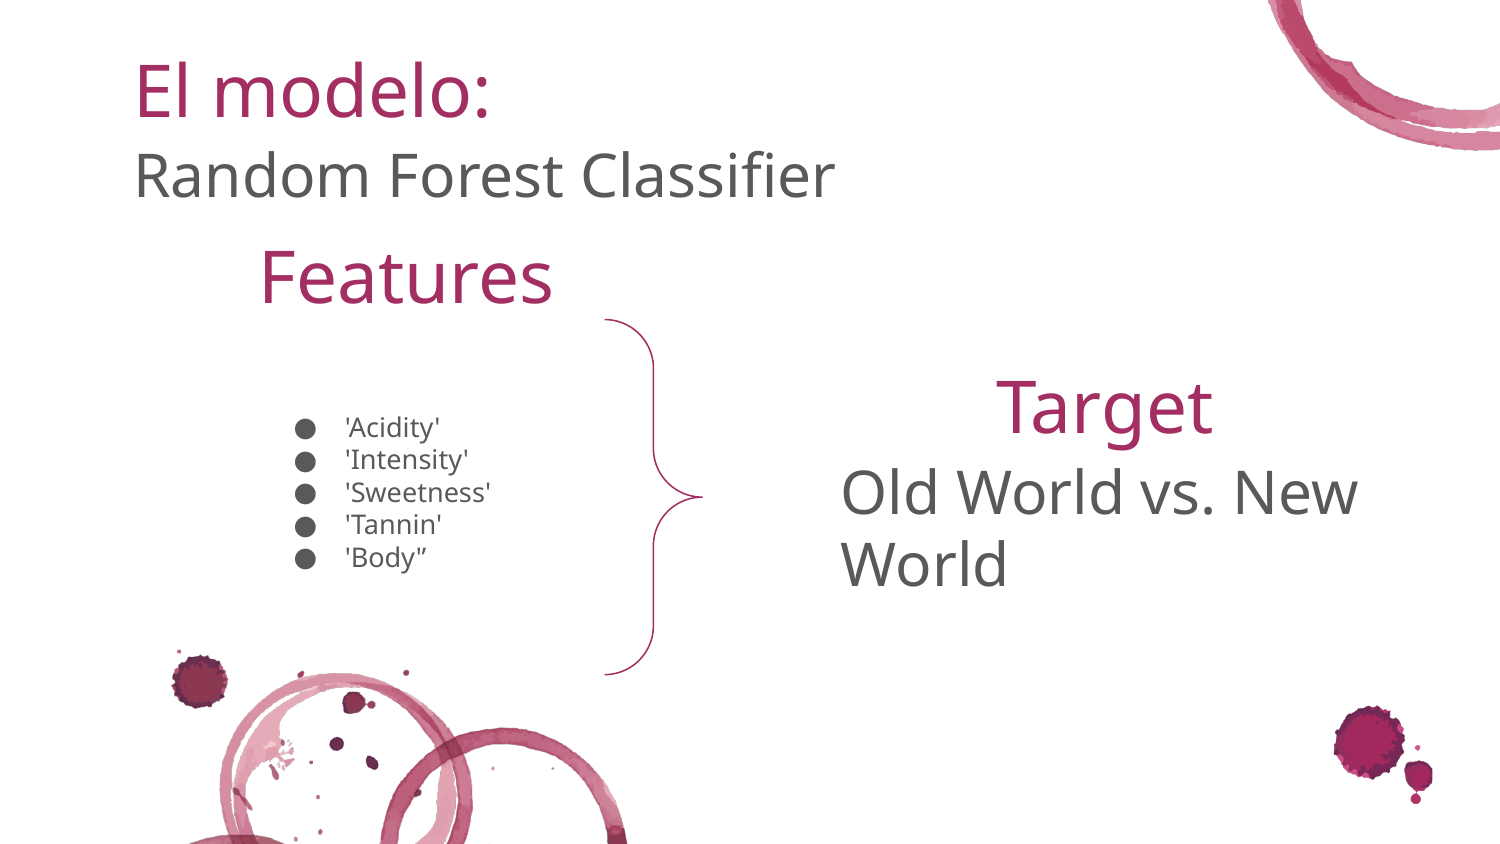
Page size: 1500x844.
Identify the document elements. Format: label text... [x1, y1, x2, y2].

title Random Forest Classifier [118, 122, 1116, 216]
picture [118, 650, 661, 844]
subtitle 'Acidity' 'Intensity' 'Sweetness' 'Tannin' 'Body'’ [254, 335, 599, 647]
picture [1264, 0, 1500, 151]
title Features [243, 216, 646, 309]
picture [1334, 706, 1433, 804]
title Old World vs. New World [825, 439, 1447, 532]
title El modelo: [118, 29, 521, 122]
title Target [904, 346, 1307, 439]
text_box [604, 319, 703, 675]
